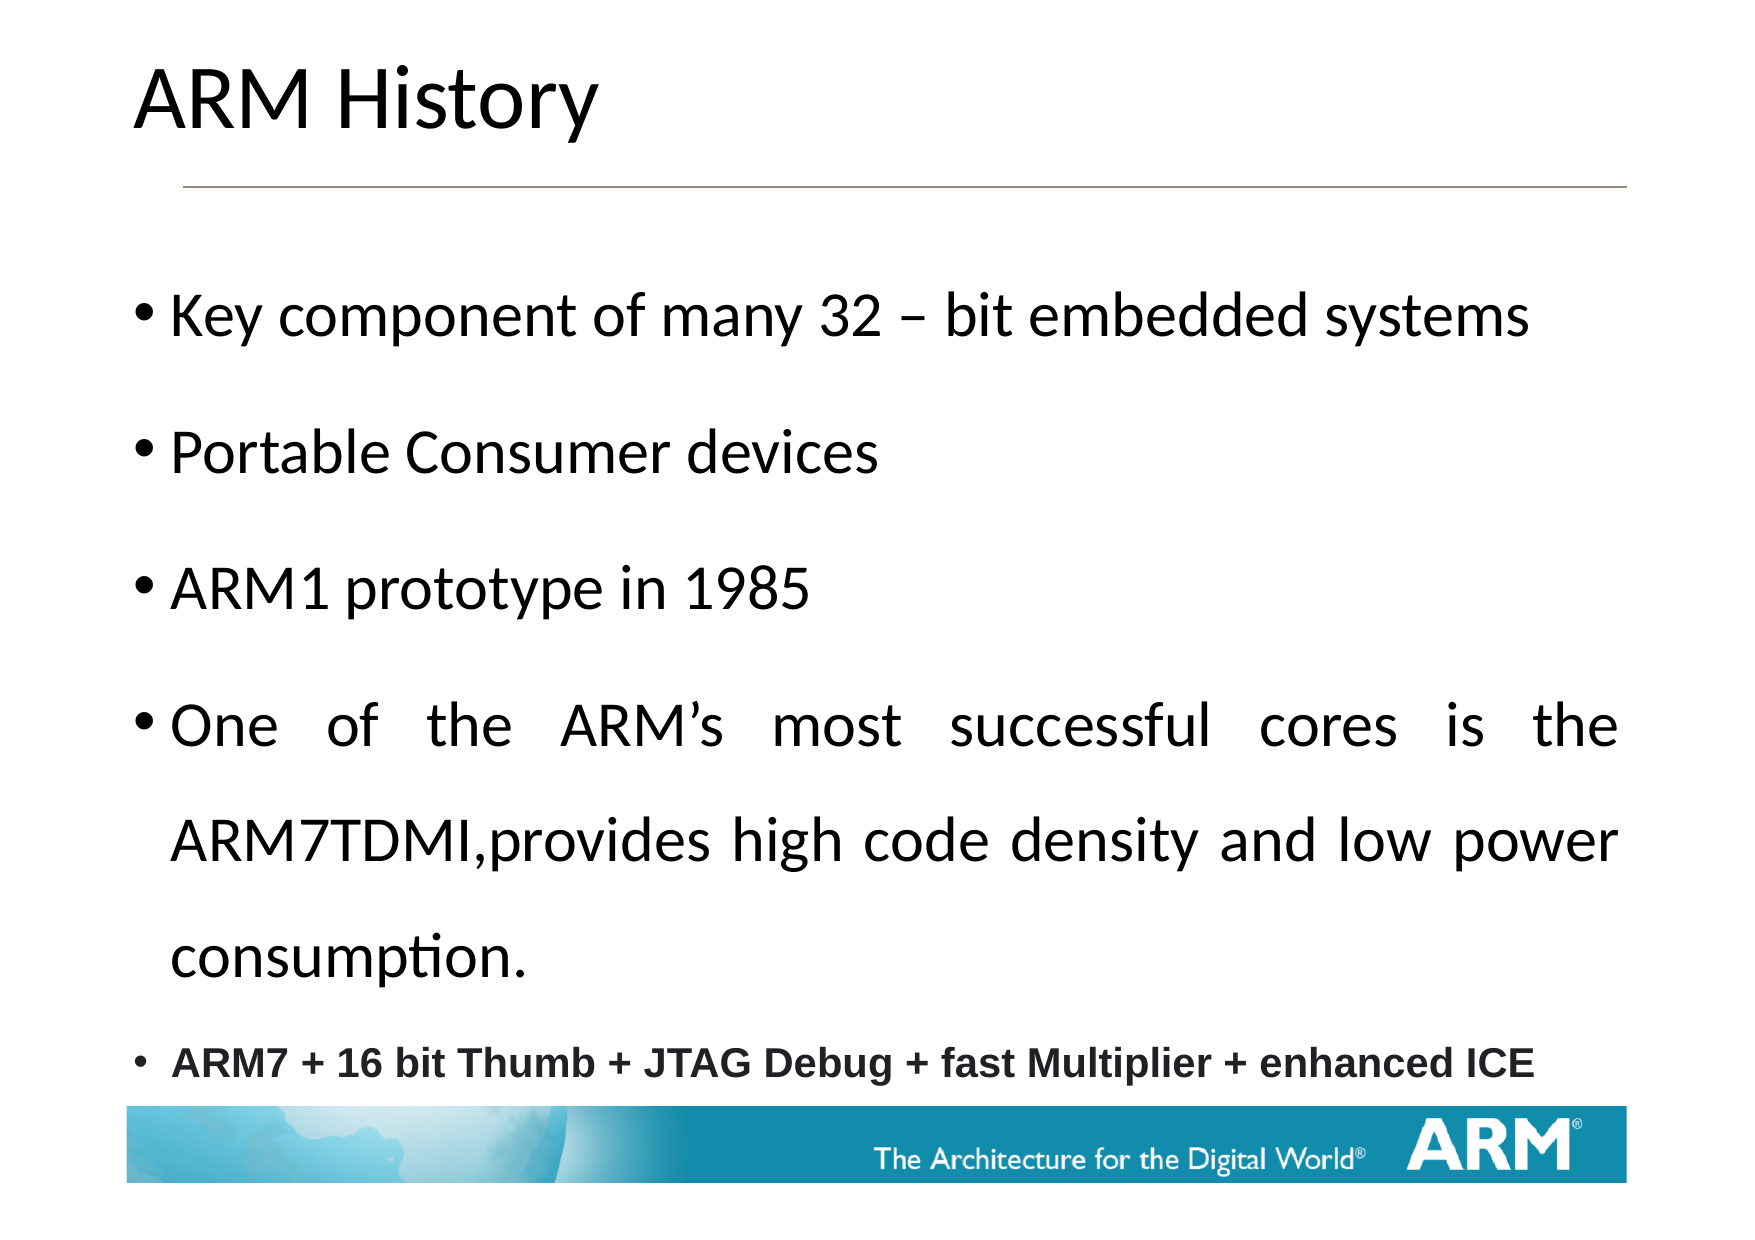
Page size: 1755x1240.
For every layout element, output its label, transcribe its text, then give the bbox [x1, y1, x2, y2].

title ARM History [133, 49, 1621, 207]
list Key component of many 32 – bit embedded systems Portable Consumer devices ARM1 prototype in 1985 One of the ARM’s most successful cores is the ARM7TDMI,provides high code density and low power consumption. ARM7 + 16 bit Thumb + JTAG Debug + fast Multiplier + enhanced ICE [133, 234, 1621, 1053]
picture [126, 1106, 1627, 1183]
